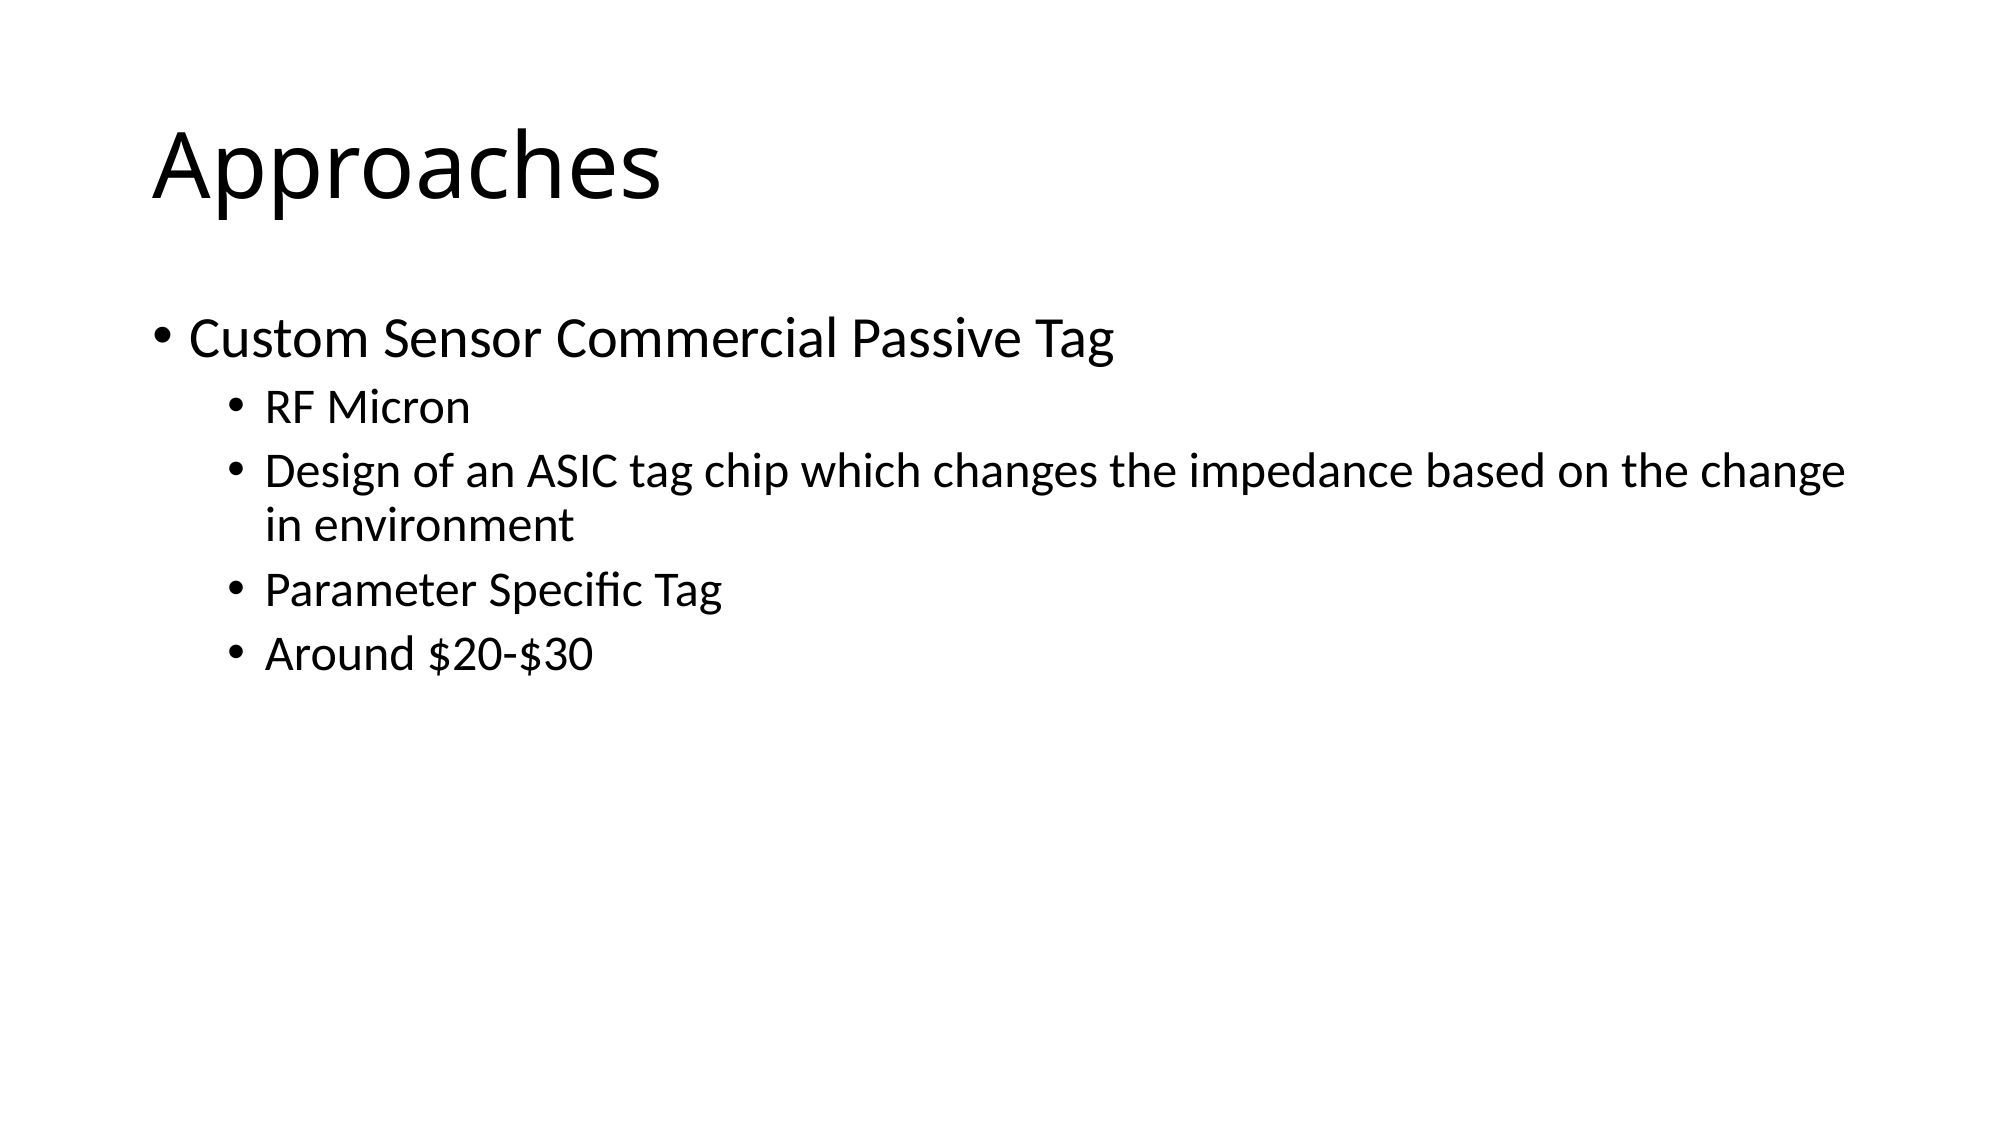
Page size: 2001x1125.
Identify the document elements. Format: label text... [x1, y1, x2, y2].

title Approaches [137, 59, 1863, 278]
list Custom Sensor Commercial Passive Tag RF Micron Design of an ASIC tag chip which changes the impedance based on the change in environment Parameter Specific Tag Around $20-$30 [137, 299, 1863, 1014]
